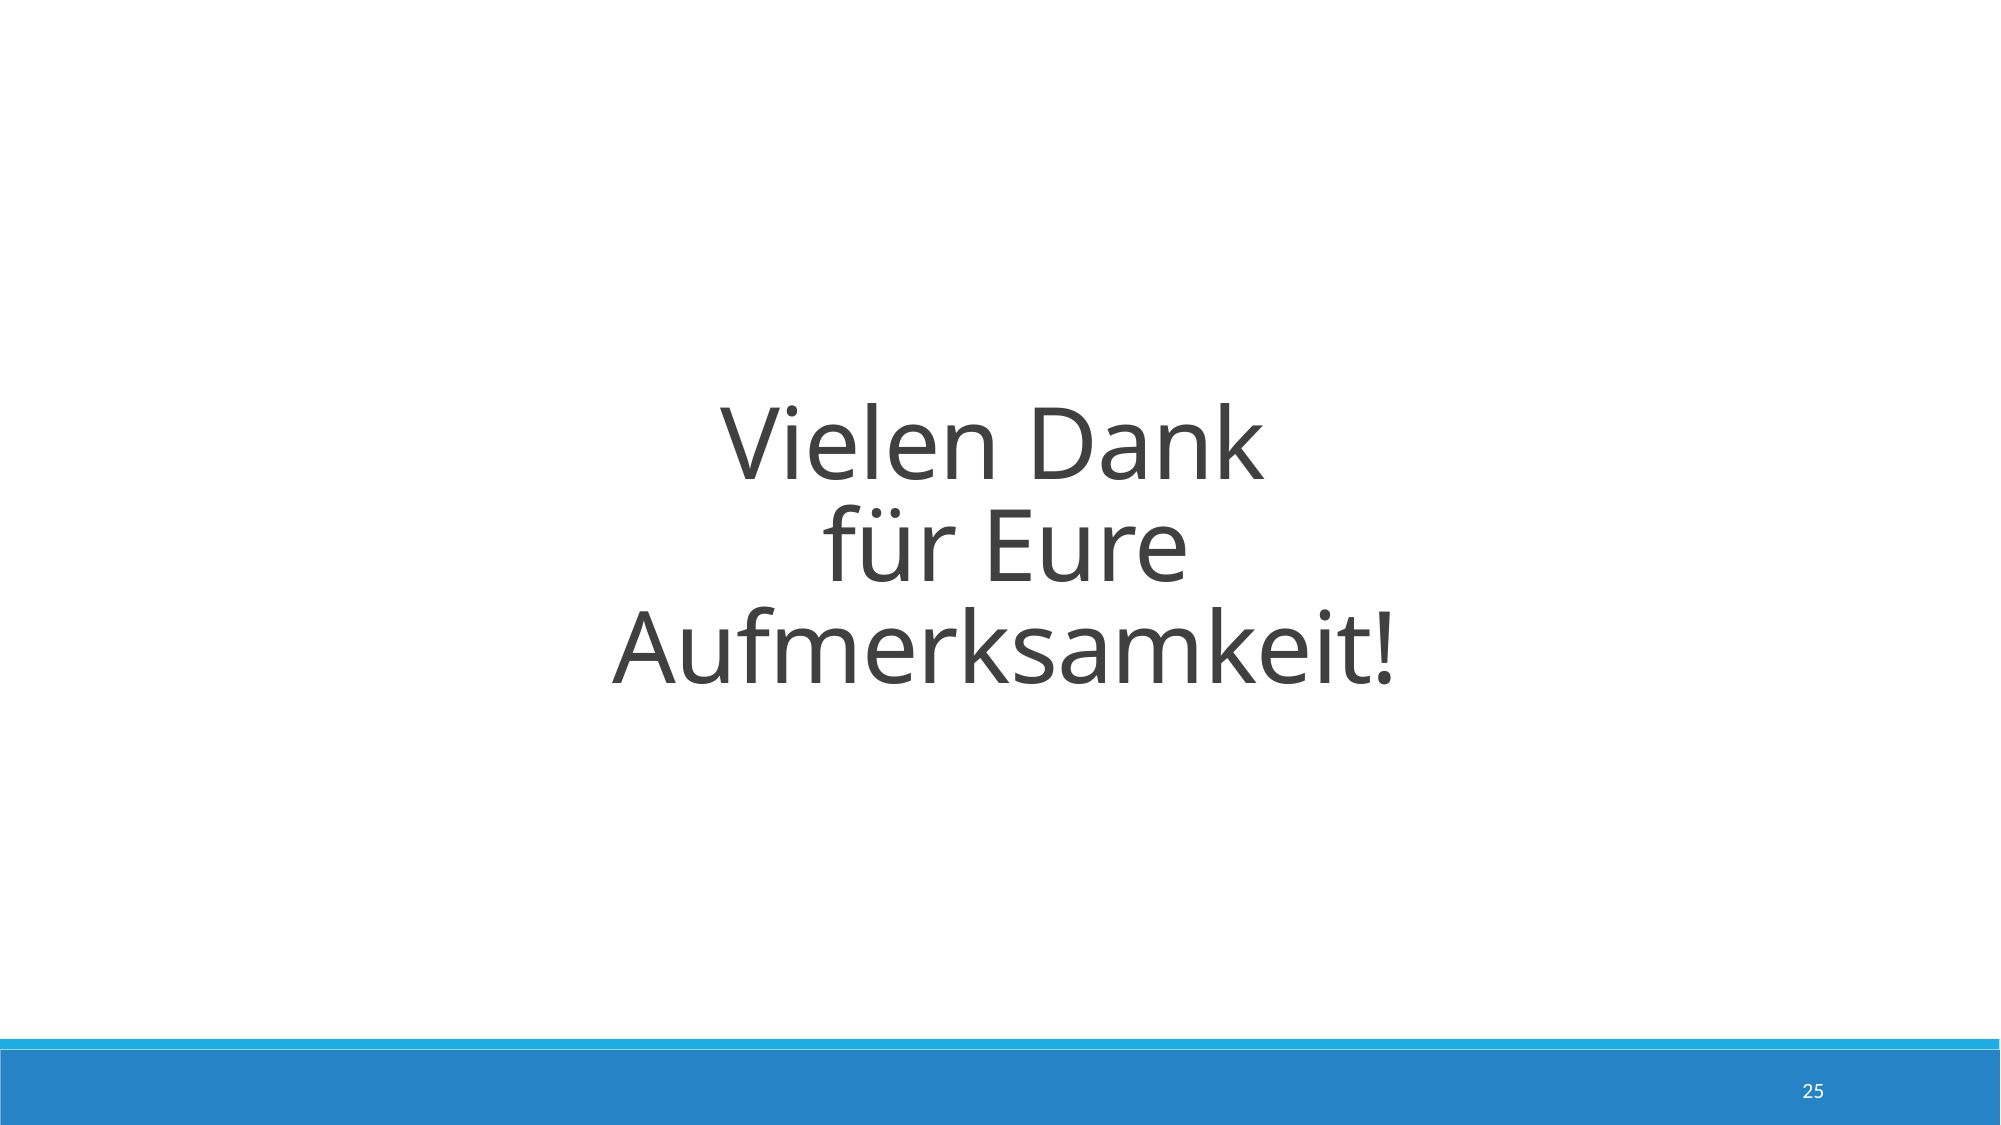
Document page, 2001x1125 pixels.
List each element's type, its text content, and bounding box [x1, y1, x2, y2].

slide_number 25 [1624, 1059, 1840, 1120]
text_box Vielen Dank für Eure Aufmerksamkeit! [472, 390, 1540, 647]
